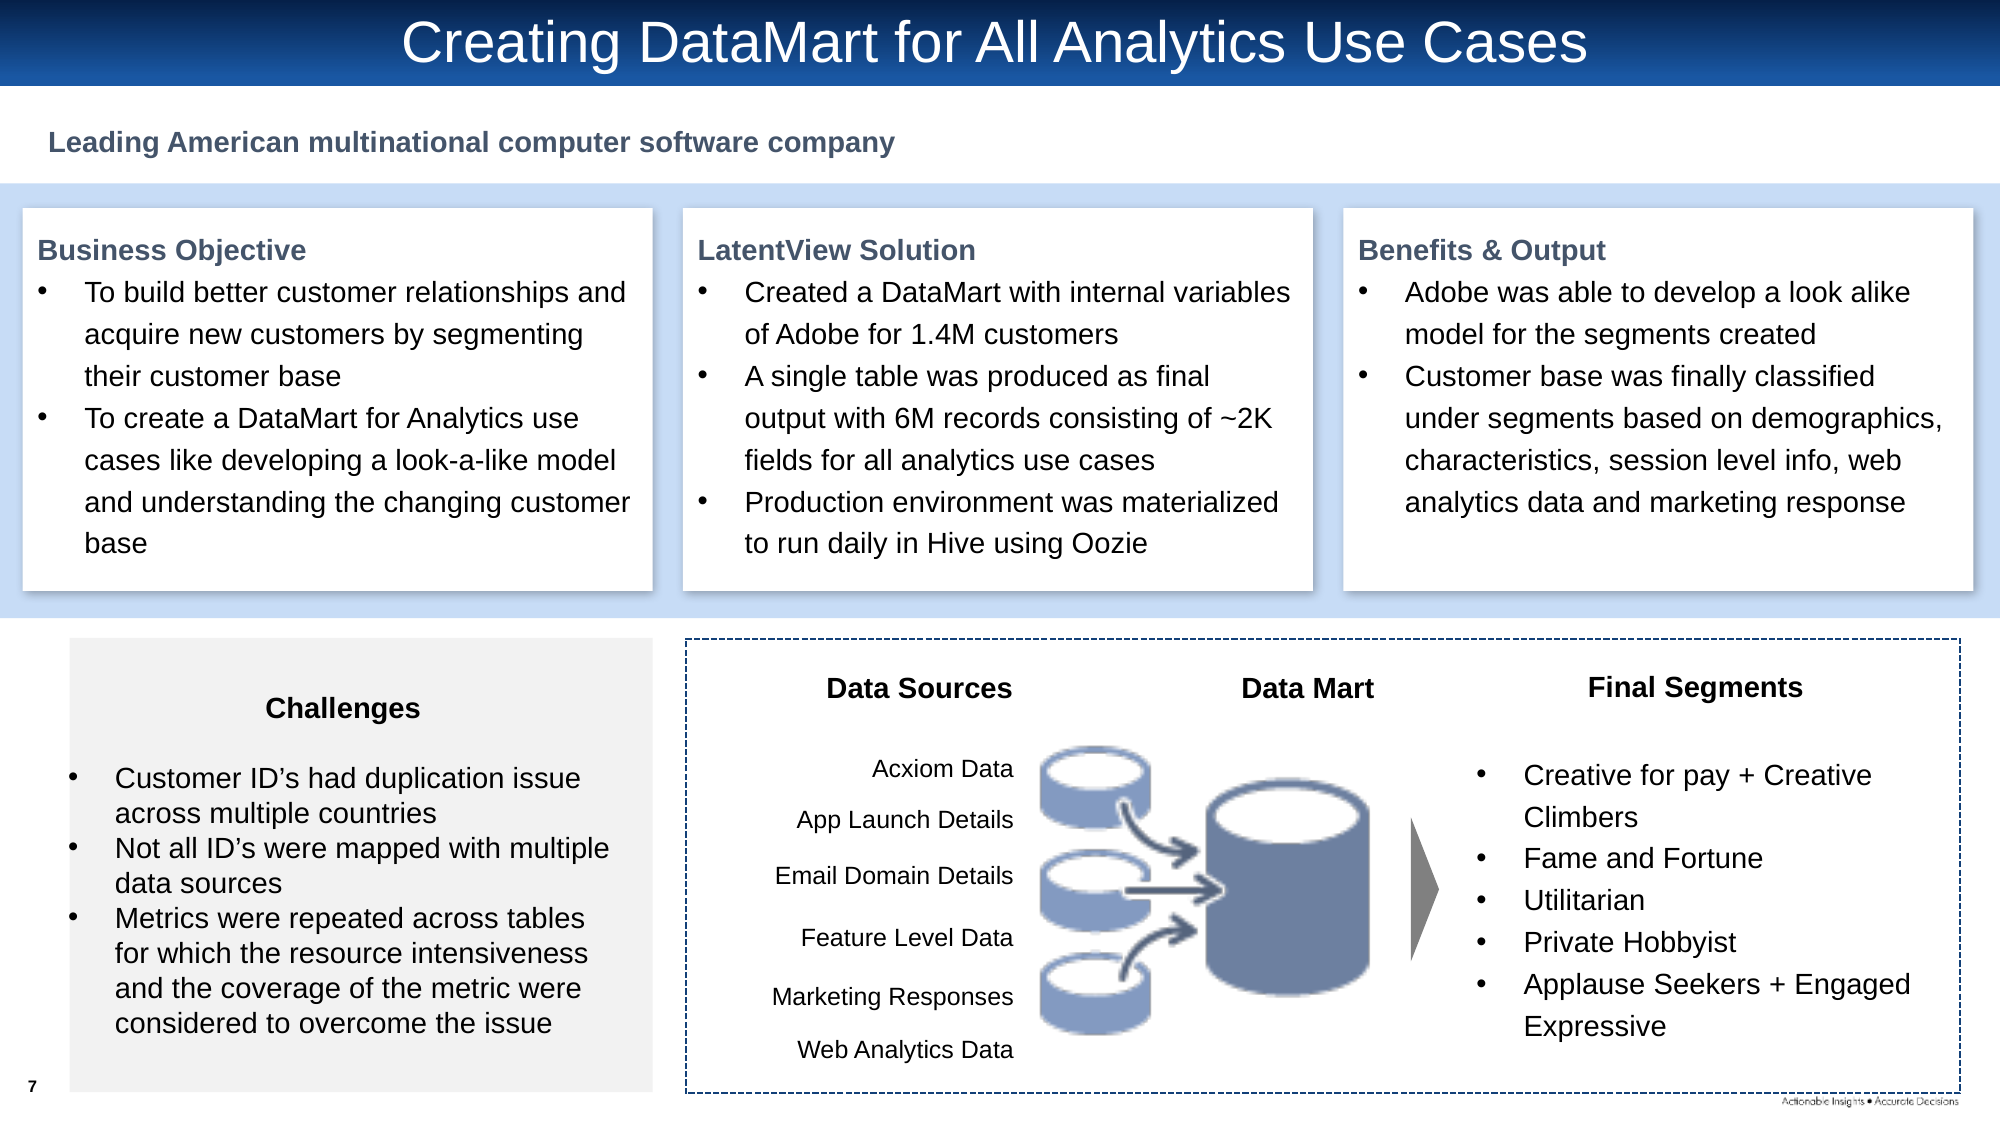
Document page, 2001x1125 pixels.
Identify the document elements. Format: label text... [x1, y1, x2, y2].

text_box Web Analytics Data [743, 1020, 1029, 1072]
text_box [0, 182, 2000, 619]
text_box Marketing Responses [684, 967, 973, 1018]
text_box [1342, 207, 1974, 592]
text_box [682, 207, 1314, 592]
text_box Feature Level Data [684, 908, 973, 959]
picture [973, 732, 1442, 1045]
text_box Email Domain Details [684, 846, 973, 897]
text_box Creative for pay + Creative Climbers Fame and Fortune Utilitarian Private Hobbyist Applause Seekers + Engaged Expressive [1461, 741, 1931, 1092]
text_box Data Mart [1132, 661, 1484, 712]
text_box Leading American multinational computer software company [32, 92, 1961, 190]
text_box Data Sources [743, 661, 1096, 712]
text_box Final Segments [1520, 661, 1872, 711]
text_box [685, 638, 1961, 1094]
picture [1754, 959, 1988, 1125]
text_box Business Objective To build better customer relationships and acquire new customers by segmenting their customer base To create a DataMart for Analytics use cases like developing a look-a-like model and understanding the changing customer base [22, 216, 653, 568]
title Creating DataMart for All Analytics Use Cases [98, 9, 1894, 77]
text_box Acxiom Data [792, 738, 973, 790]
text_box LatentView Solution Created a DataMart with internal variables of Adobe for 1.4M customers A single table was produced as final output with 6M records consisting of ~2K fields for all analytics use cases Production environment was materialized to run daily in Hive using Oozie [682, 216, 1313, 568]
text_box [69, 637, 654, 1093]
text_box [22, 207, 654, 592]
text_box Benefits & Output Adobe was able to develop a look alike model for the segments created Customer base was finally classified under segments based on demographics, characteristics, session level info, web analytics data and marketing response [1343, 216, 1974, 526]
text_box App Launch Details [684, 790, 973, 842]
text_box Challenges Customer ID’s had duplication issue across multiple countries Not all ID’s were mapped with multiple data sources Metrics were repeated across tables for which the resource intensiveness and the coverage of the metric were considered to overcome the issue [53, 681, 633, 1047]
